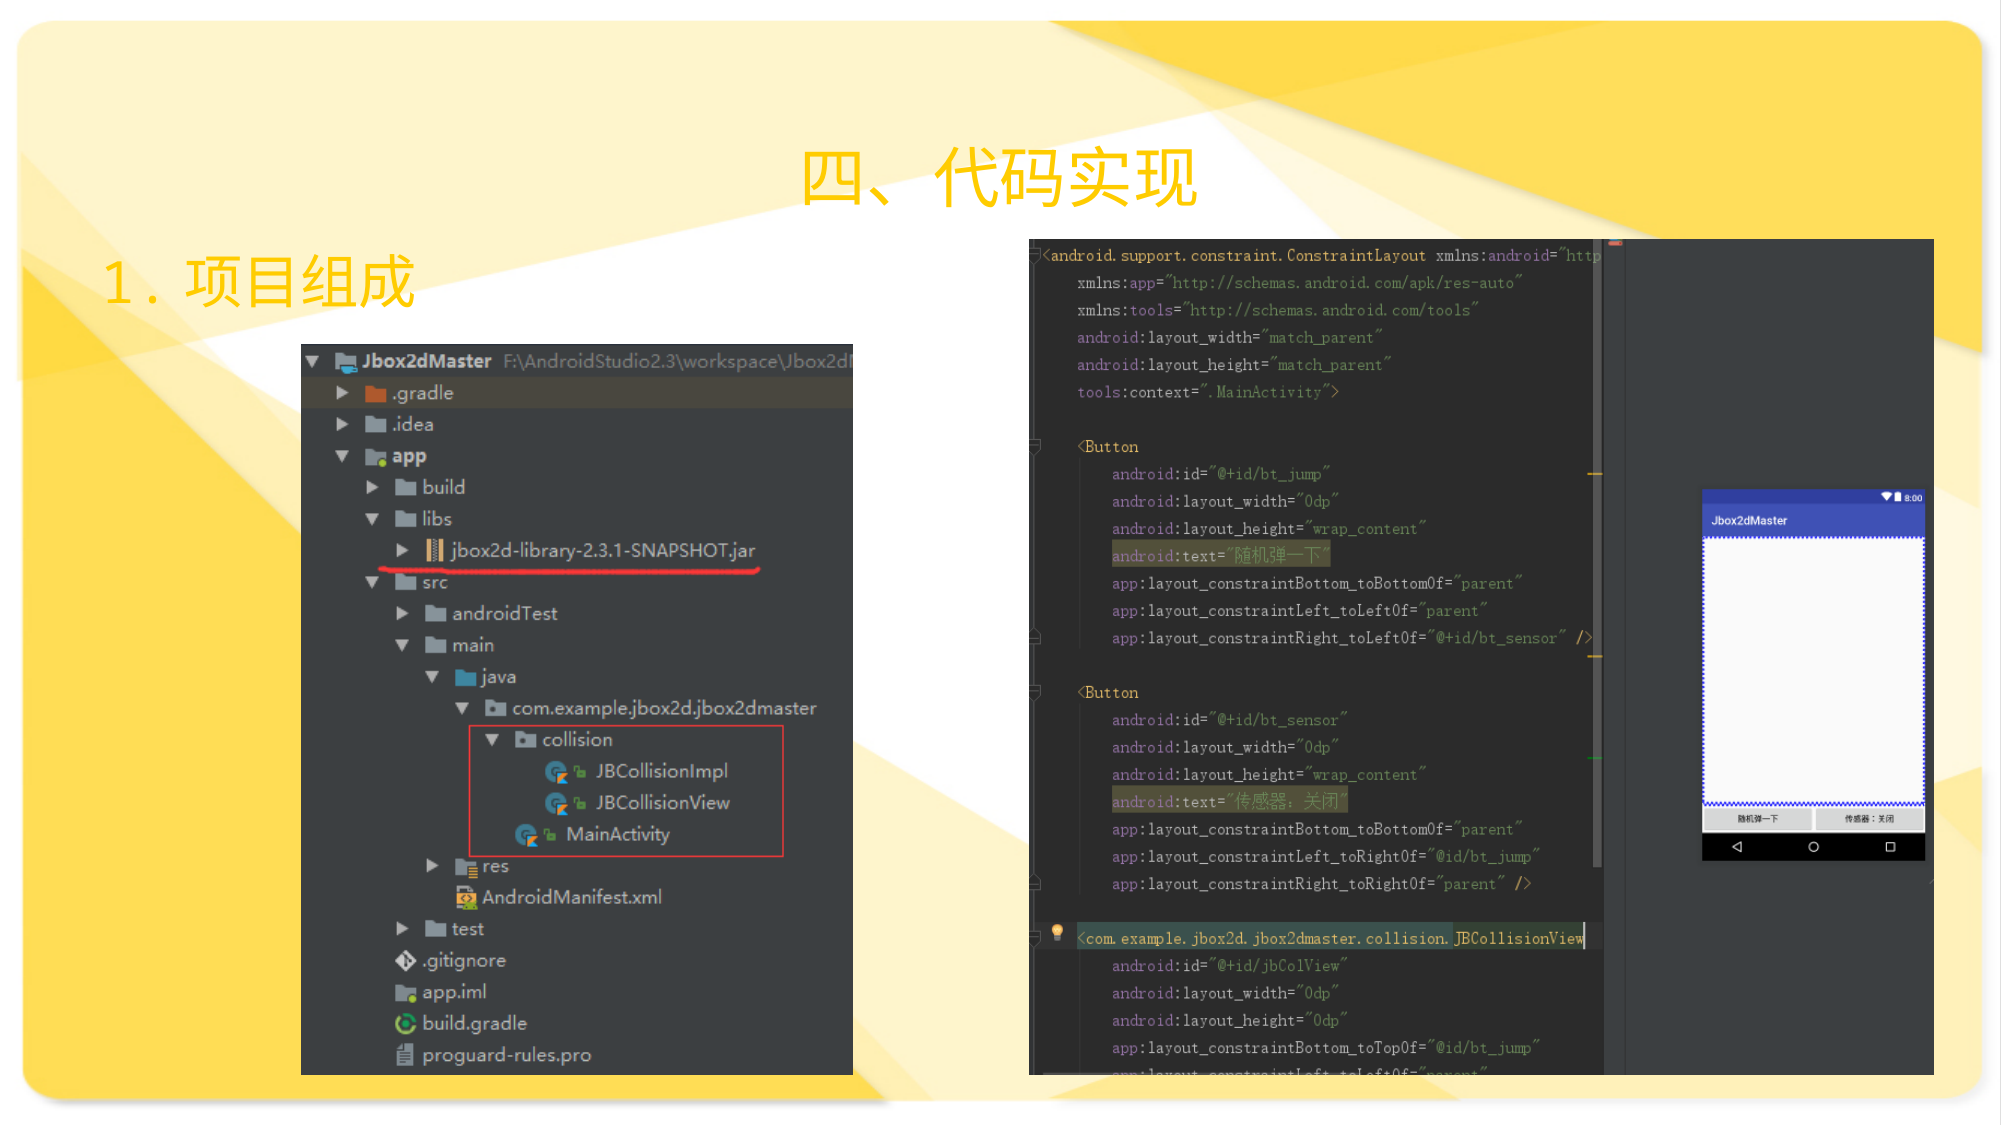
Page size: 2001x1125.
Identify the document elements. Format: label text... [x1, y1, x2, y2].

text_box 四、代码实现 [567, 98, 1433, 264]
text_box 1.项目组成 [85, 225, 474, 345]
picture [0, 0, 2001, 1125]
